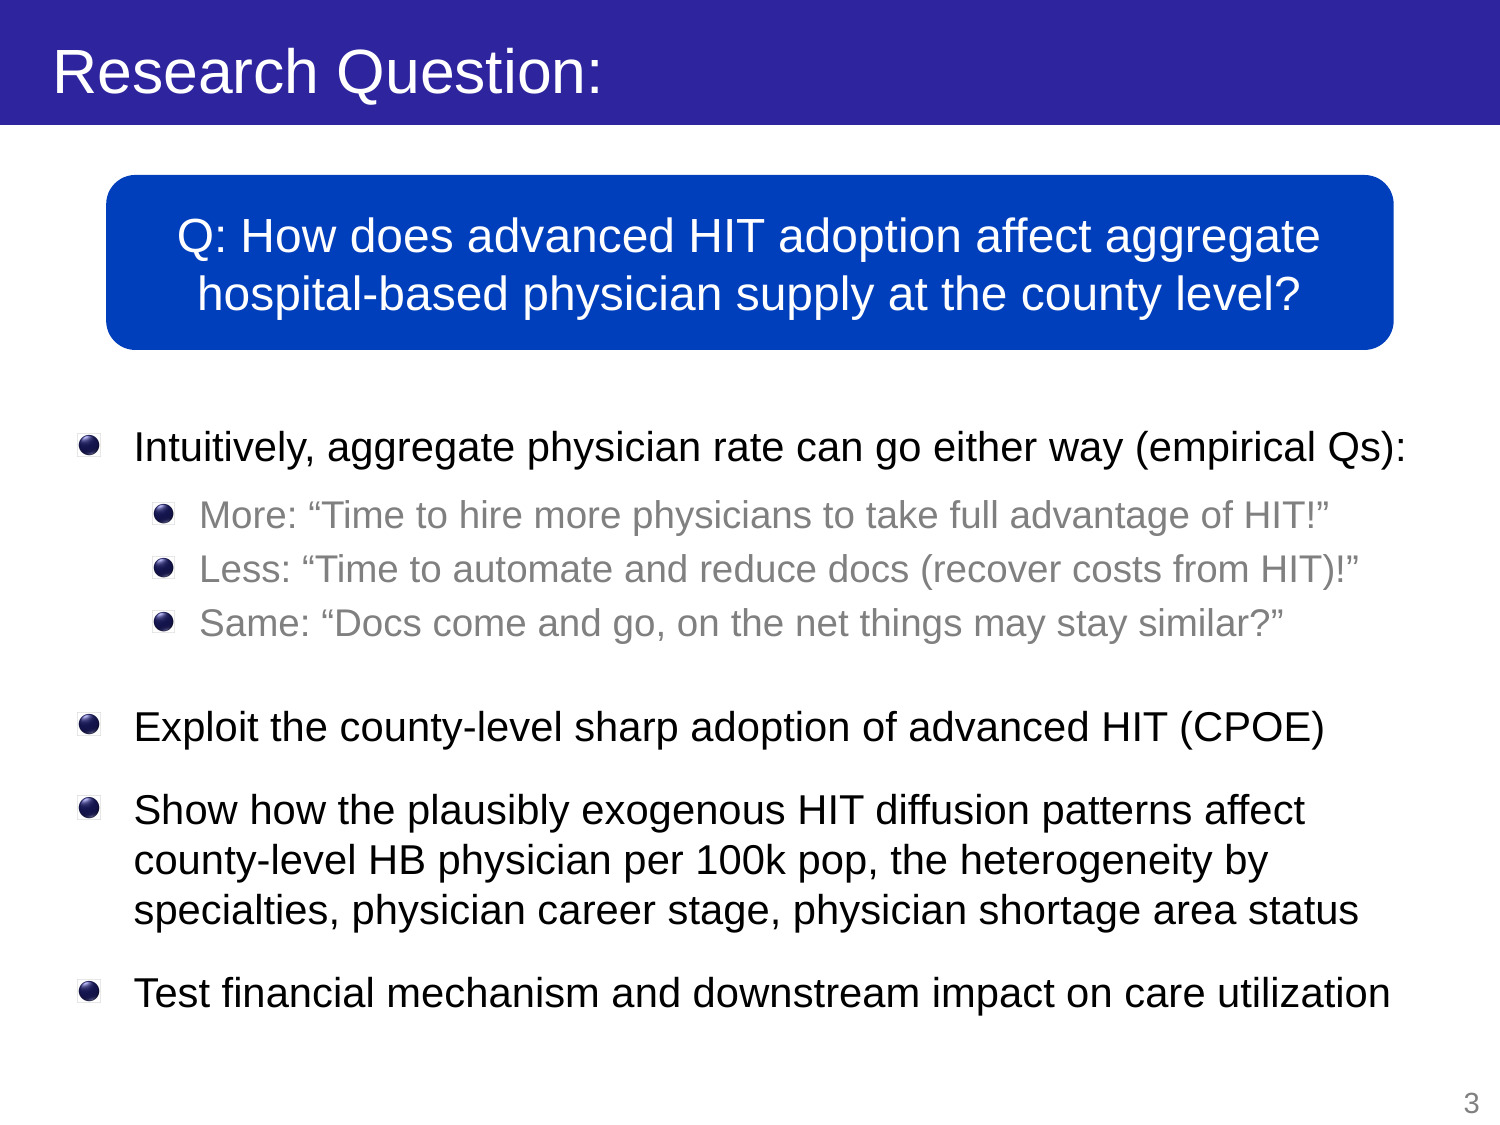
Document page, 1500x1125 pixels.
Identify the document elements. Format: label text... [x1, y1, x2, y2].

picture [77, 979, 101, 1003]
picture [77, 433, 101, 457]
picture [152, 556, 175, 579]
title Research Question: [37, 24, 1475, 113]
picture [77, 712, 101, 736]
list Intuitively, aggregate physician rate can go either way (empirical Qs): More: “Time to hire more physicians to take full advantage of HIT!” Less: “Time to automate and reduce docs (recover costs from HIT)!” Same: “Docs come and go, on the net things may stay similar?” Exploit the county-level sharp adoption of advanced HIT (CPOE) Show how the plausibly exogenous HIT diffusion patterns affect county-level HB physician per 100k pop, the heterogeneity by specialties, physician career stage, physician shortage area status Test financial mechanism and downstream impact on care utilization [62, 412, 1425, 1086]
picture [152, 502, 175, 525]
picture [152, 610, 175, 633]
picture [77, 795, 101, 820]
text_box Q: How does advanced HIT adoption affect aggregate hospital-based physician supply at the county level? [104, 172, 1396, 353]
